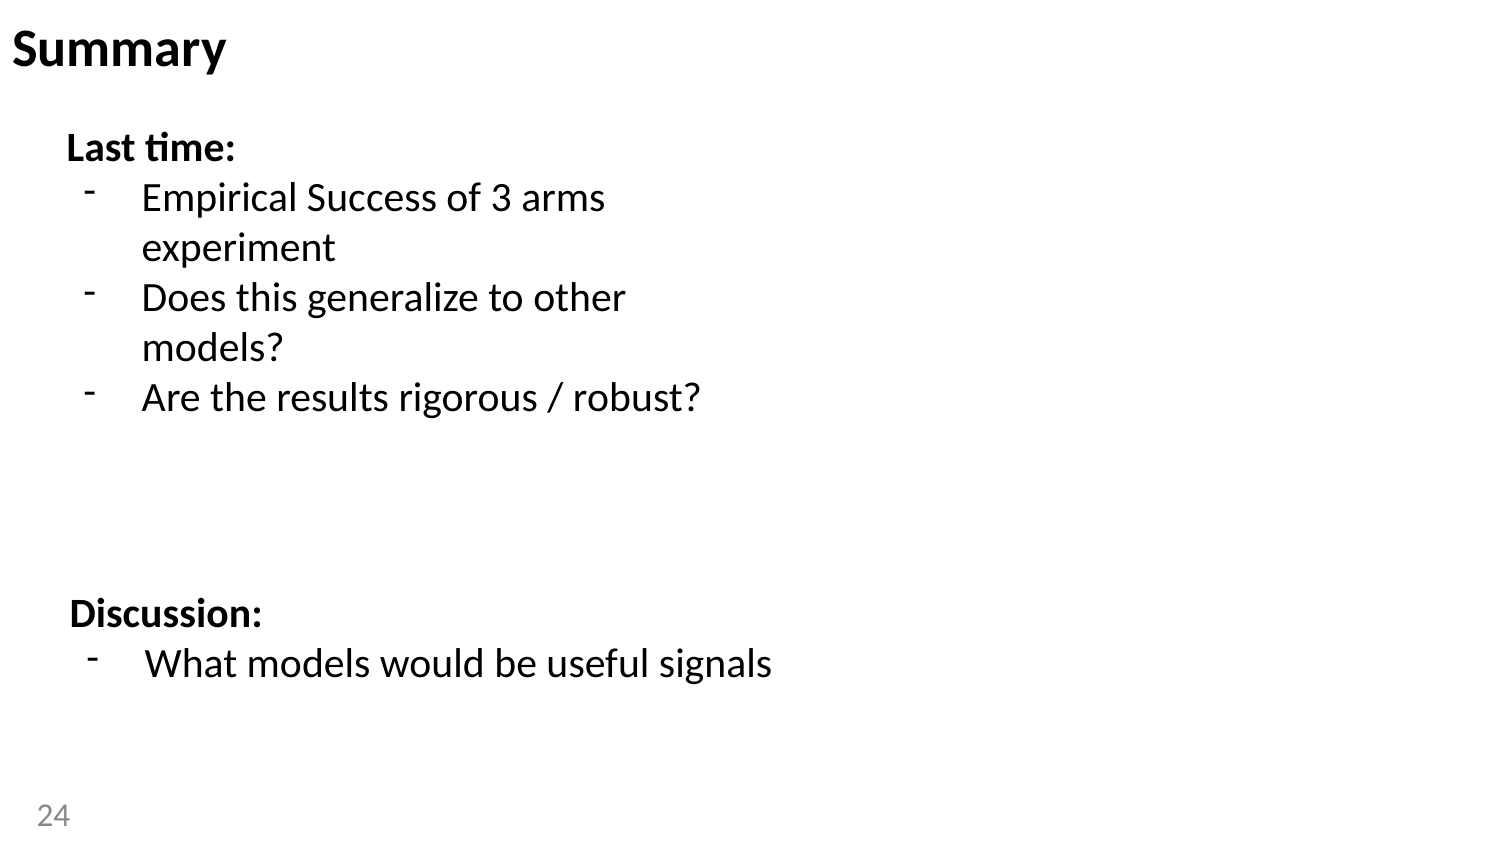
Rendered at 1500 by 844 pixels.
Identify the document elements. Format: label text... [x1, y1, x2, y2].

text_box Discussion: What models would be useful signals [54, 570, 883, 701]
title Summary [11, 11, 1466, 153]
slide_number ‹#› [10, 785, 86, 844]
list Last time: Empirical Success of 3 arms experiment Does this generalize to other models? Are the results rigorous / robust? [66, 153, 777, 570]
